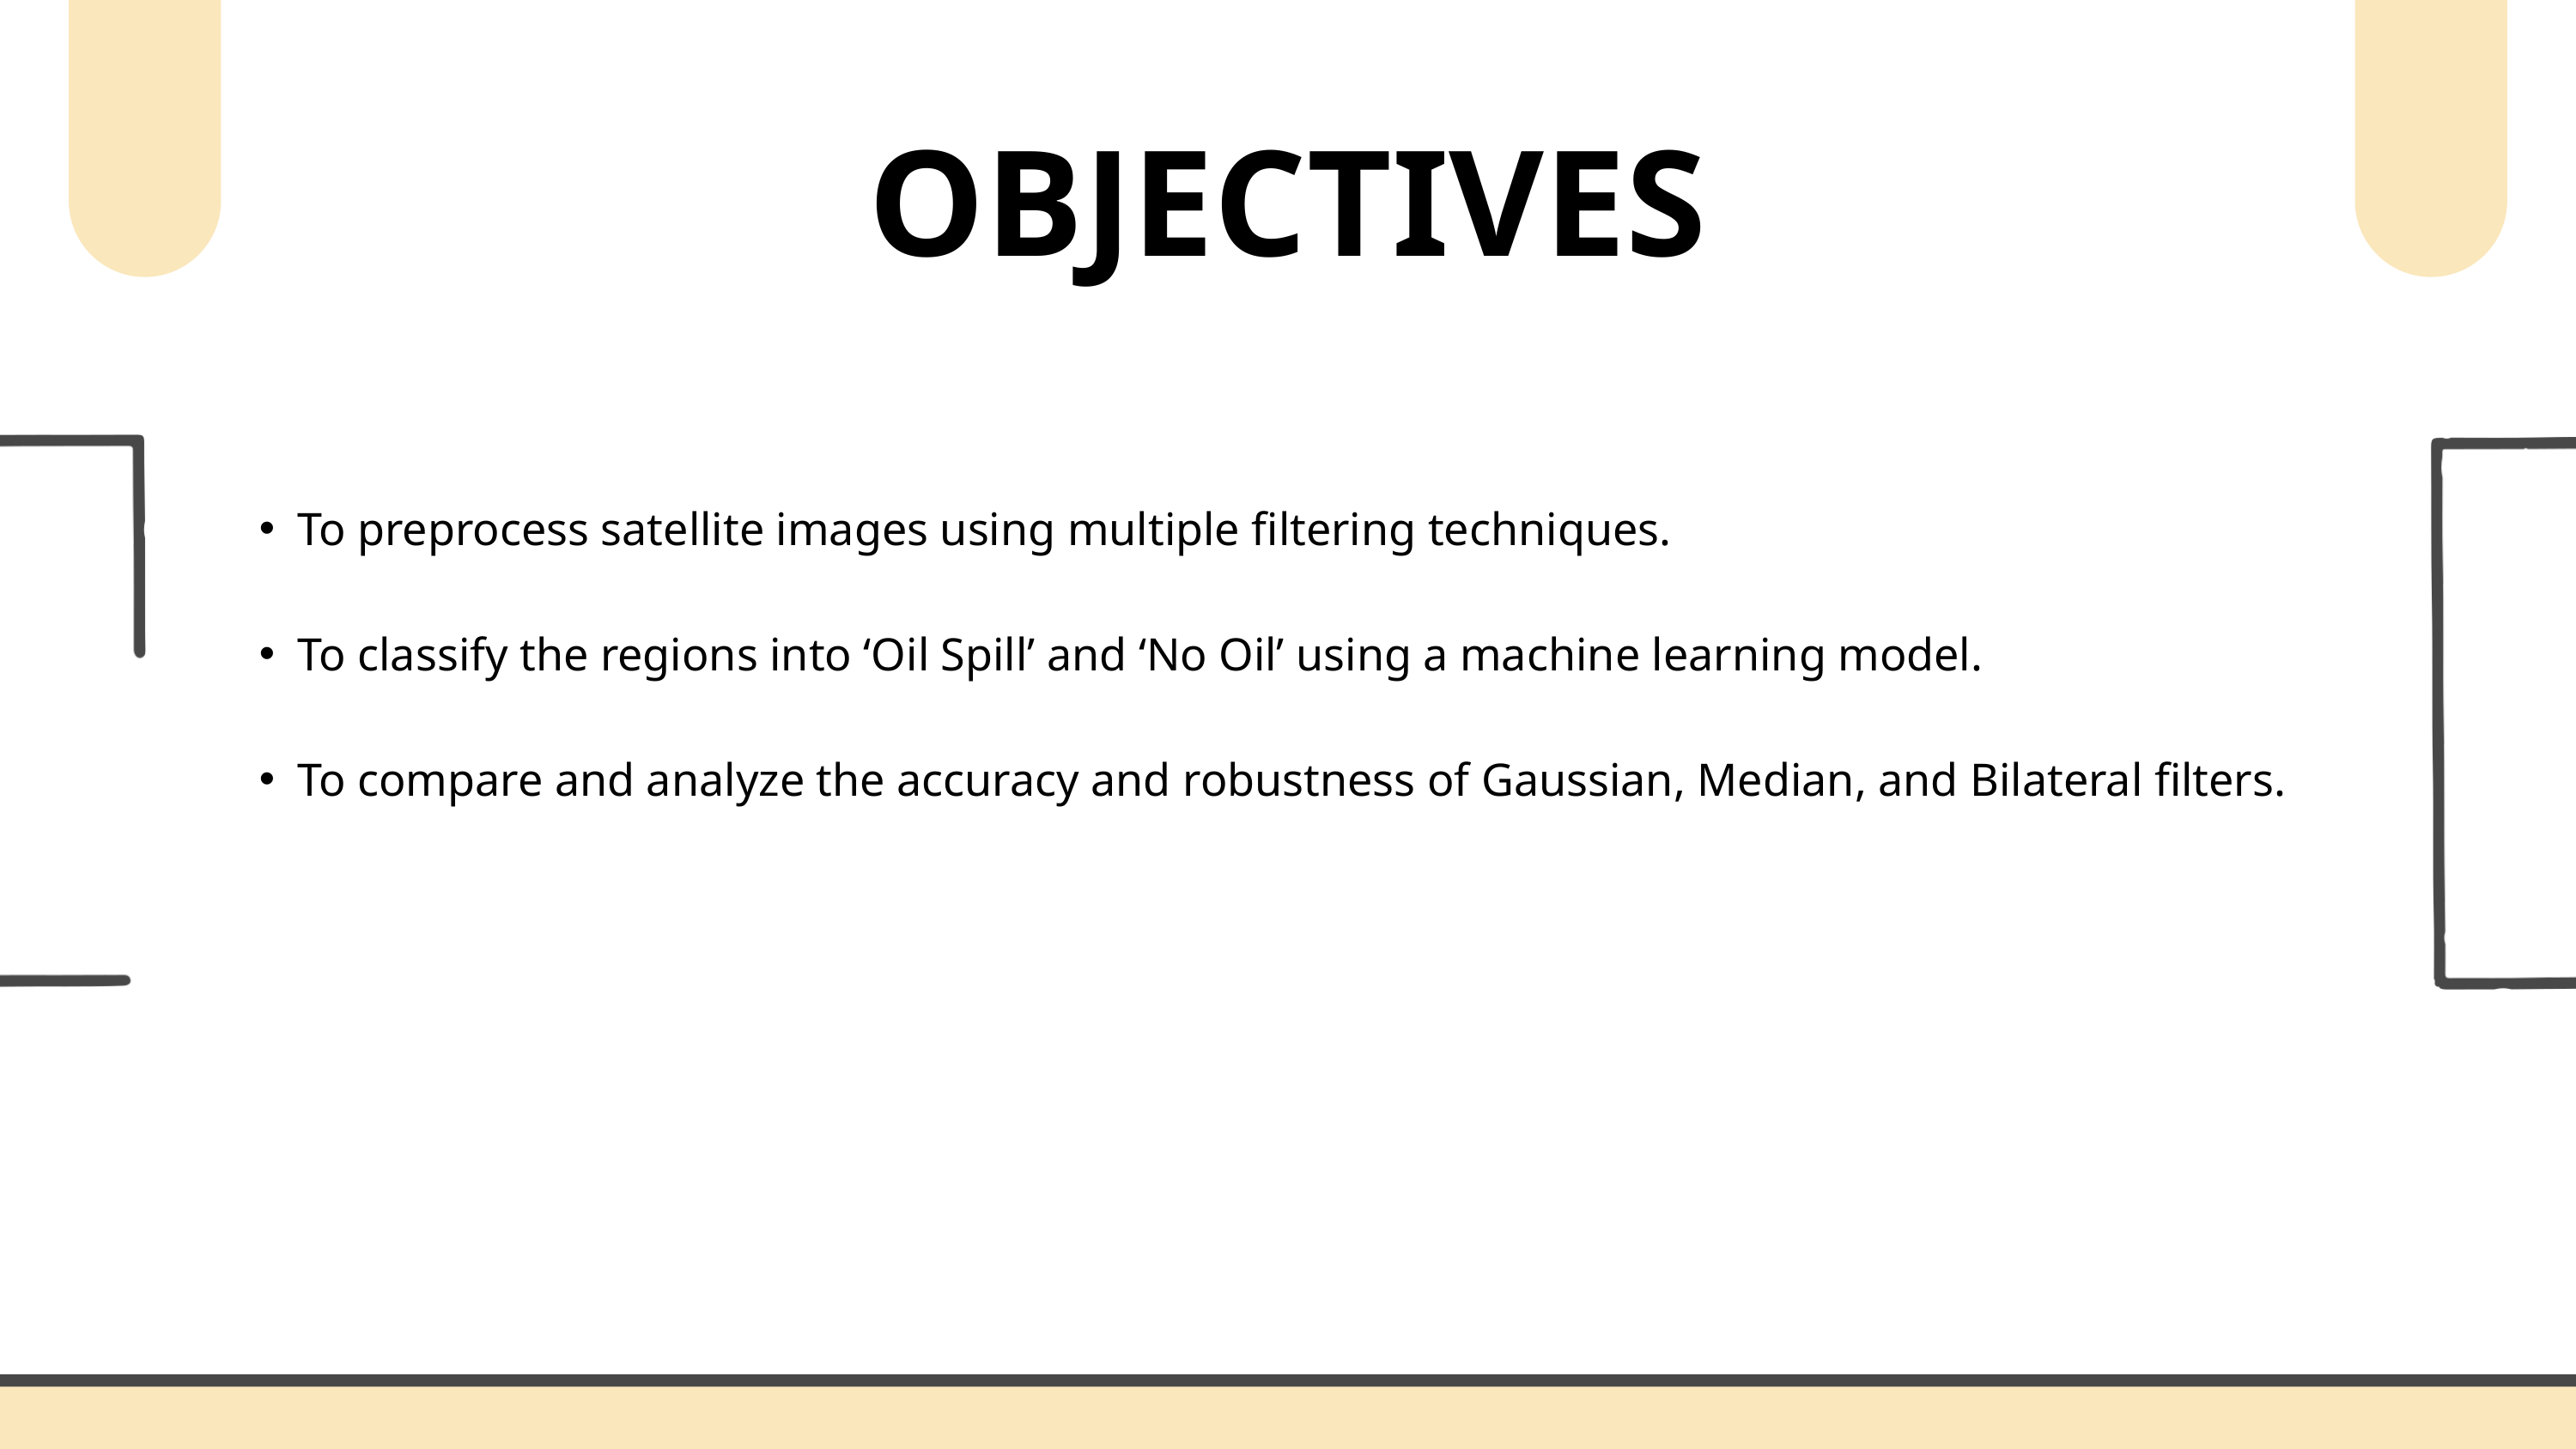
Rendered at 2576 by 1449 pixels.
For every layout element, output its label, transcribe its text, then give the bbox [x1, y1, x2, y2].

text_box [0, 434, 146, 990]
text_box To preprocess satellite images using multiple filtering techniques. To classify the regions into ‘Oil Spill’ and ‘No Oil’ using a machine learning model. To compare and analyze the accuracy and robustness of Gaussian, Median, and Bilateral filters. [221, 492, 2355, 805]
text_box [2431, 434, 2576, 990]
text_box OBJECTIVES [686, 80, 1890, 286]
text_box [0, 1379, 2576, 1449]
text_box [68, 0, 222, 277]
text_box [2354, 0, 2508, 277]
